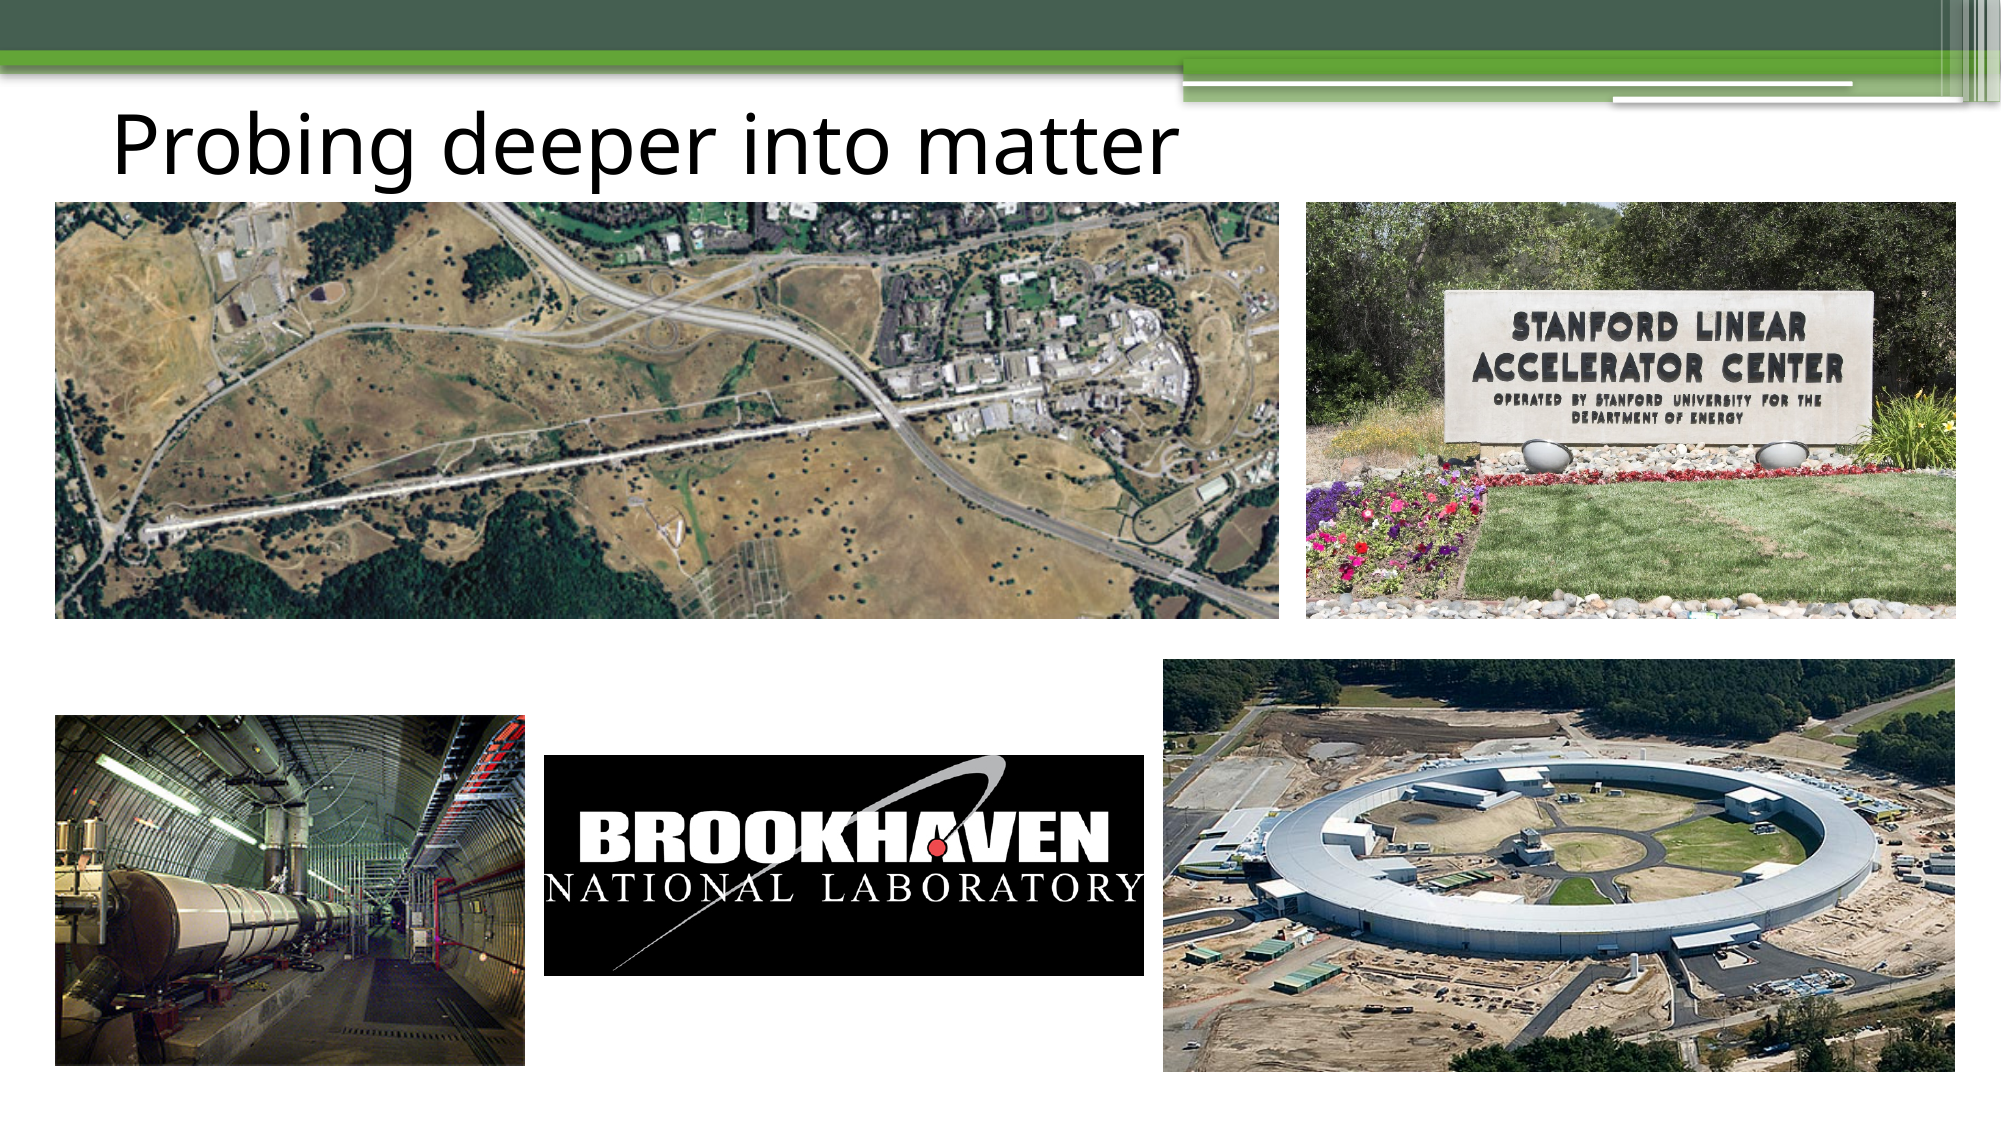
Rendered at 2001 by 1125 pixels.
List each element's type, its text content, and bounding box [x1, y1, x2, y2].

title Probing deeper into matter [95, 97, 1371, 186]
picture [544, 754, 1144, 977]
picture [1306, 202, 1956, 620]
picture [1162, 659, 1956, 1072]
picture [55, 202, 1279, 620]
picture [55, 715, 525, 1066]
